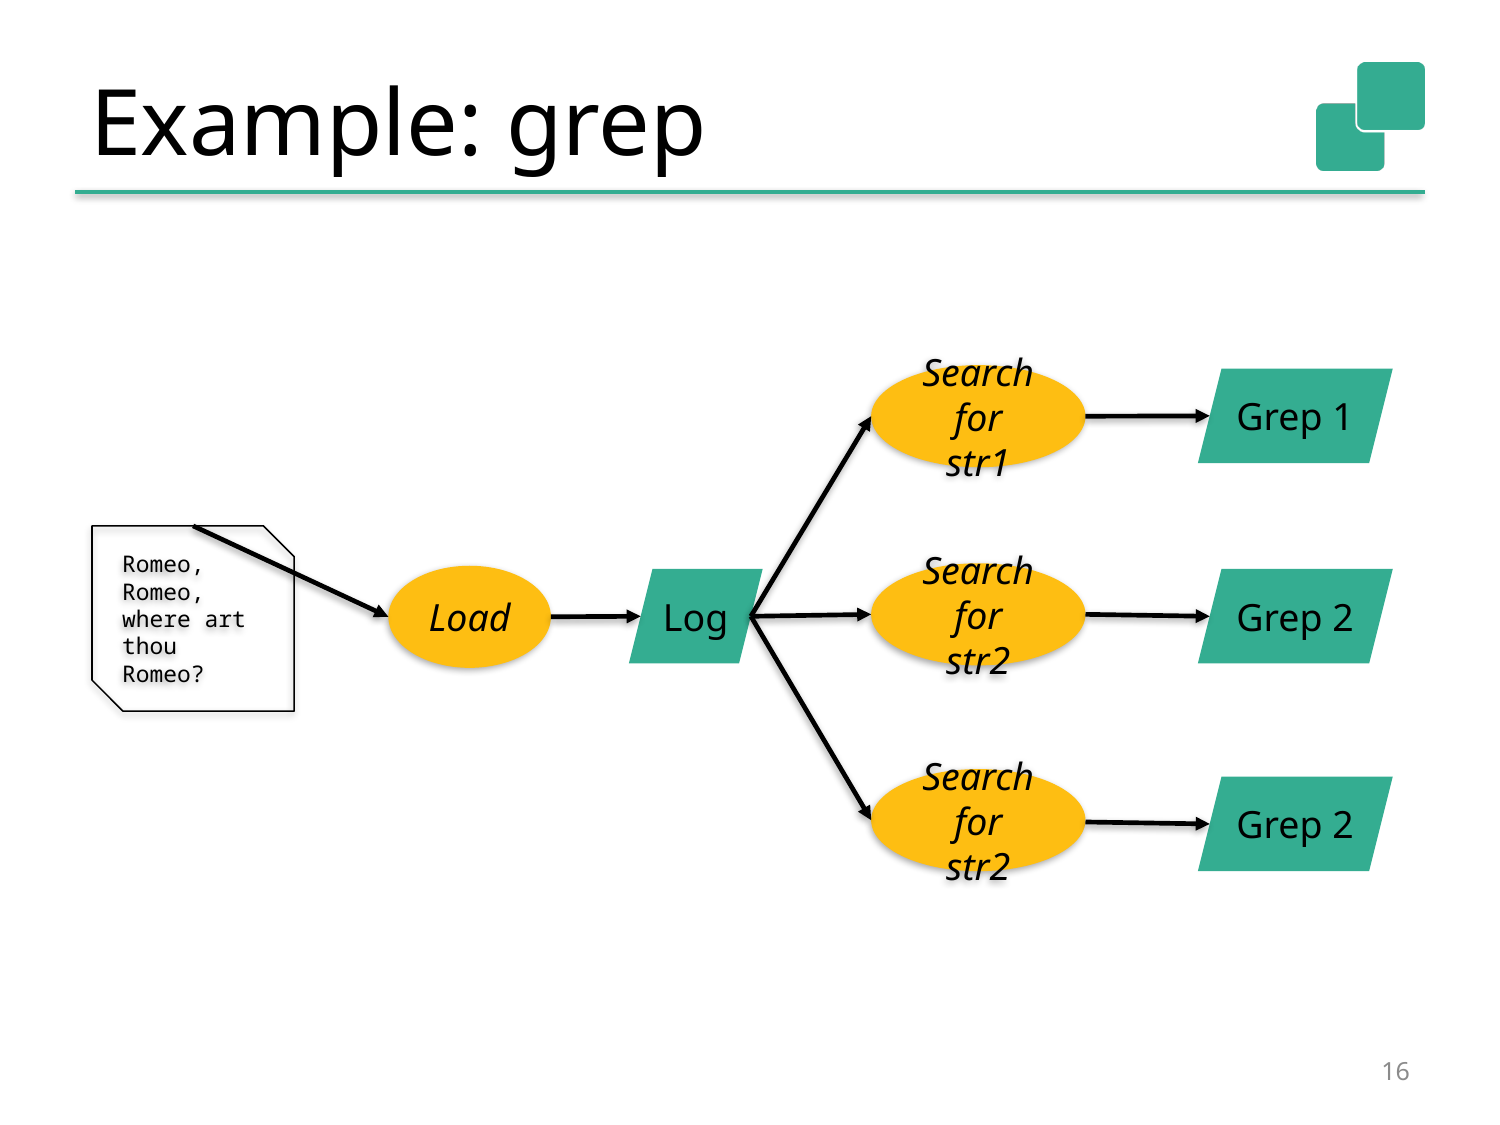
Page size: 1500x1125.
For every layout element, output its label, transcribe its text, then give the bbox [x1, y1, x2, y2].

text_box Grep 2 [1195, 774, 1395, 874]
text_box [750, 415, 872, 613]
picture [1316, 62, 1425, 171]
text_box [750, 616, 872, 821]
text_box Log [626, 566, 745, 666]
text_box Search for str2 [877, 562, 1087, 667]
text_box Search for str1 [870, 364, 1086, 469]
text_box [1085, 821, 1210, 825]
text_box Grep 1 [1195, 366, 1395, 466]
slide_number 16 [1074, 1042, 1425, 1103]
title Example: grep [75, 45, 1302, 193]
text_box Romeo, Romeo, where art thou Romeo? [91, 525, 295, 712]
text_box Search for str2 [871, 768, 1087, 872]
text_box Load [387, 564, 552, 669]
text_box Grep 2 [1195, 566, 1395, 666]
